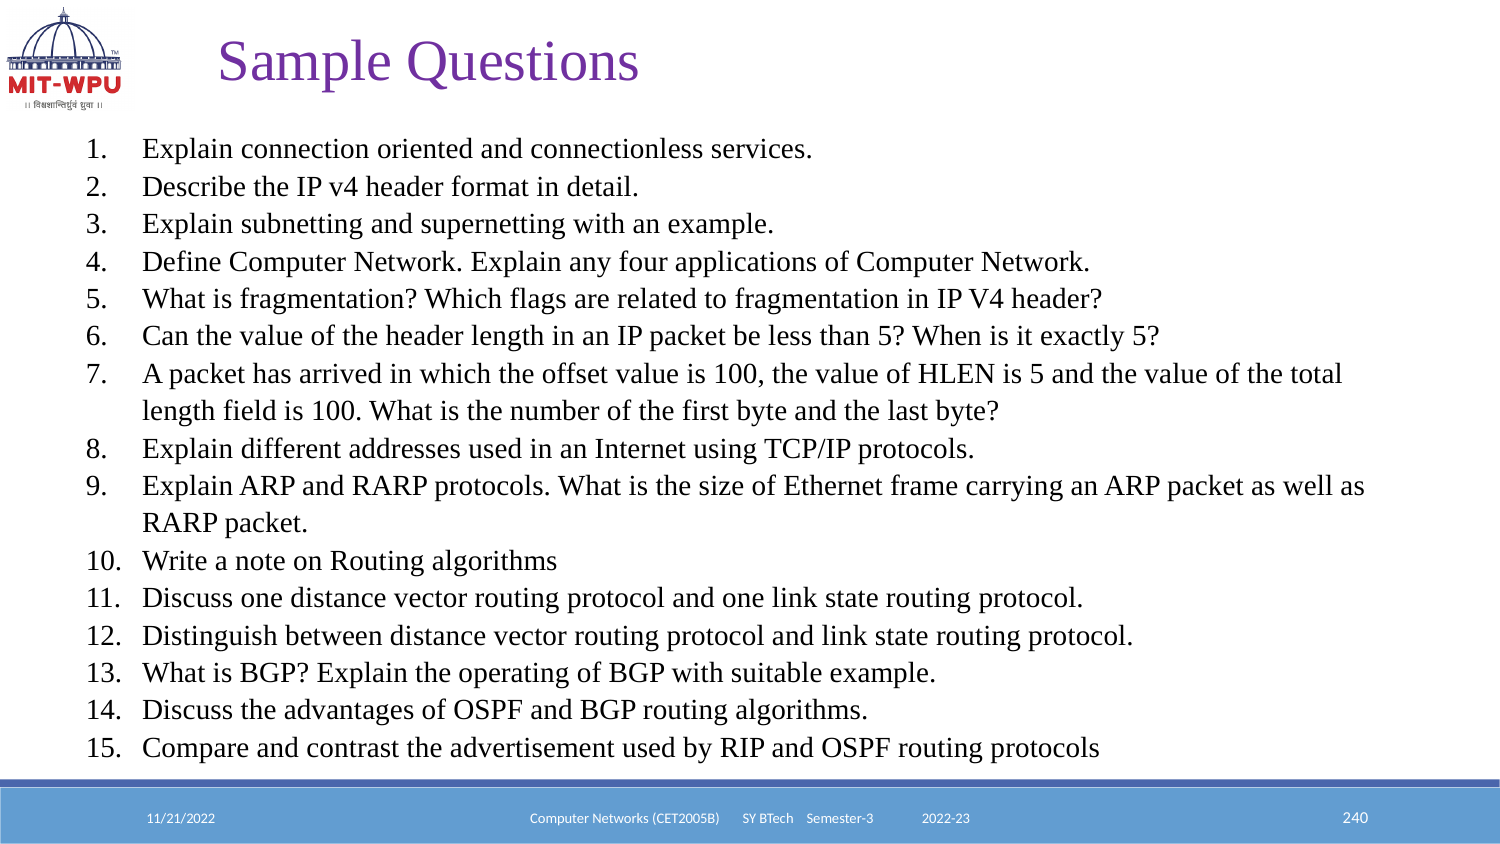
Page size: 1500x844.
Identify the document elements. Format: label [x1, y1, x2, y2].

text_box [47, 14, 1494, 840]
slide_number [1218, 794, 1380, 840]
slide_number [135, 794, 440, 840]
picture [6, 7, 136, 111]
